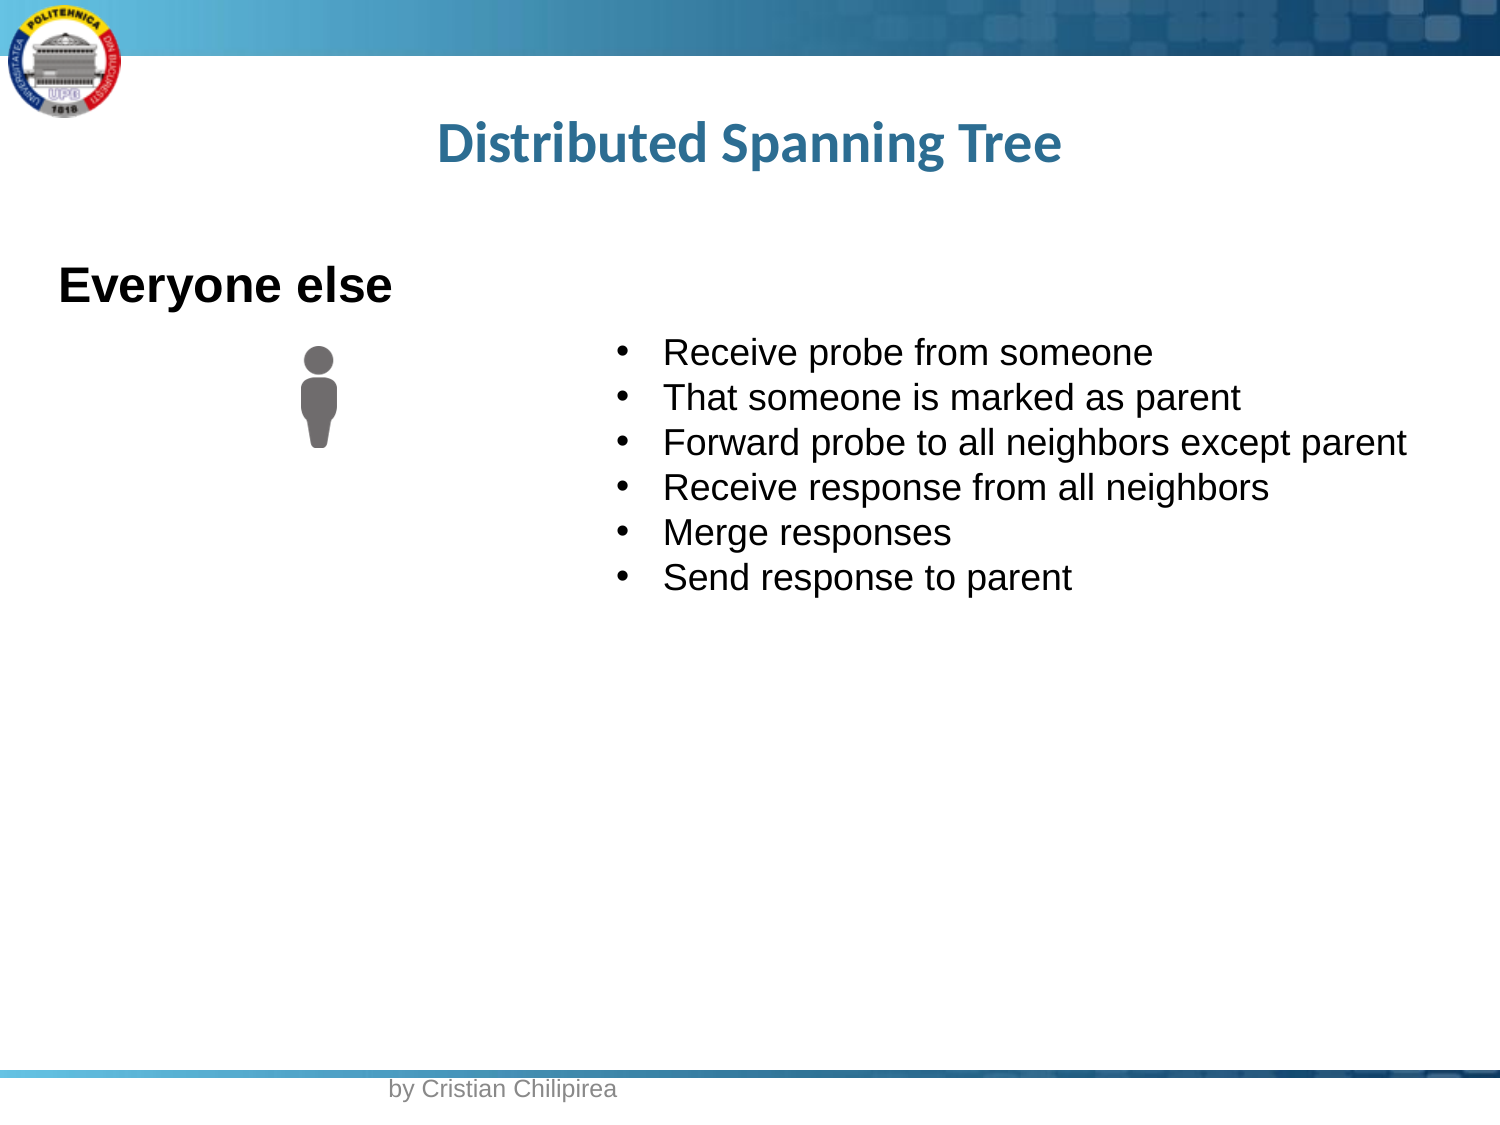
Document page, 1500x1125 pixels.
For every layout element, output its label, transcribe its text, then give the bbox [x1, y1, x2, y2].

picture [0, 0, 1500, 118]
text_box Receive probe from someone That someone is marked as parent Forward probe to all neighbors except parent Receive response from all neighbors Merge responses Send response to parent [601, 320, 1423, 606]
picture [300, 346, 337, 448]
footer by Cristian Chilipirea [373, 1074, 1127, 1111]
picture [0, 1070, 1500, 1078]
title Distributed Spanning Tree [51, 102, 1449, 178]
text_box Everyone else [43, 245, 410, 320]
